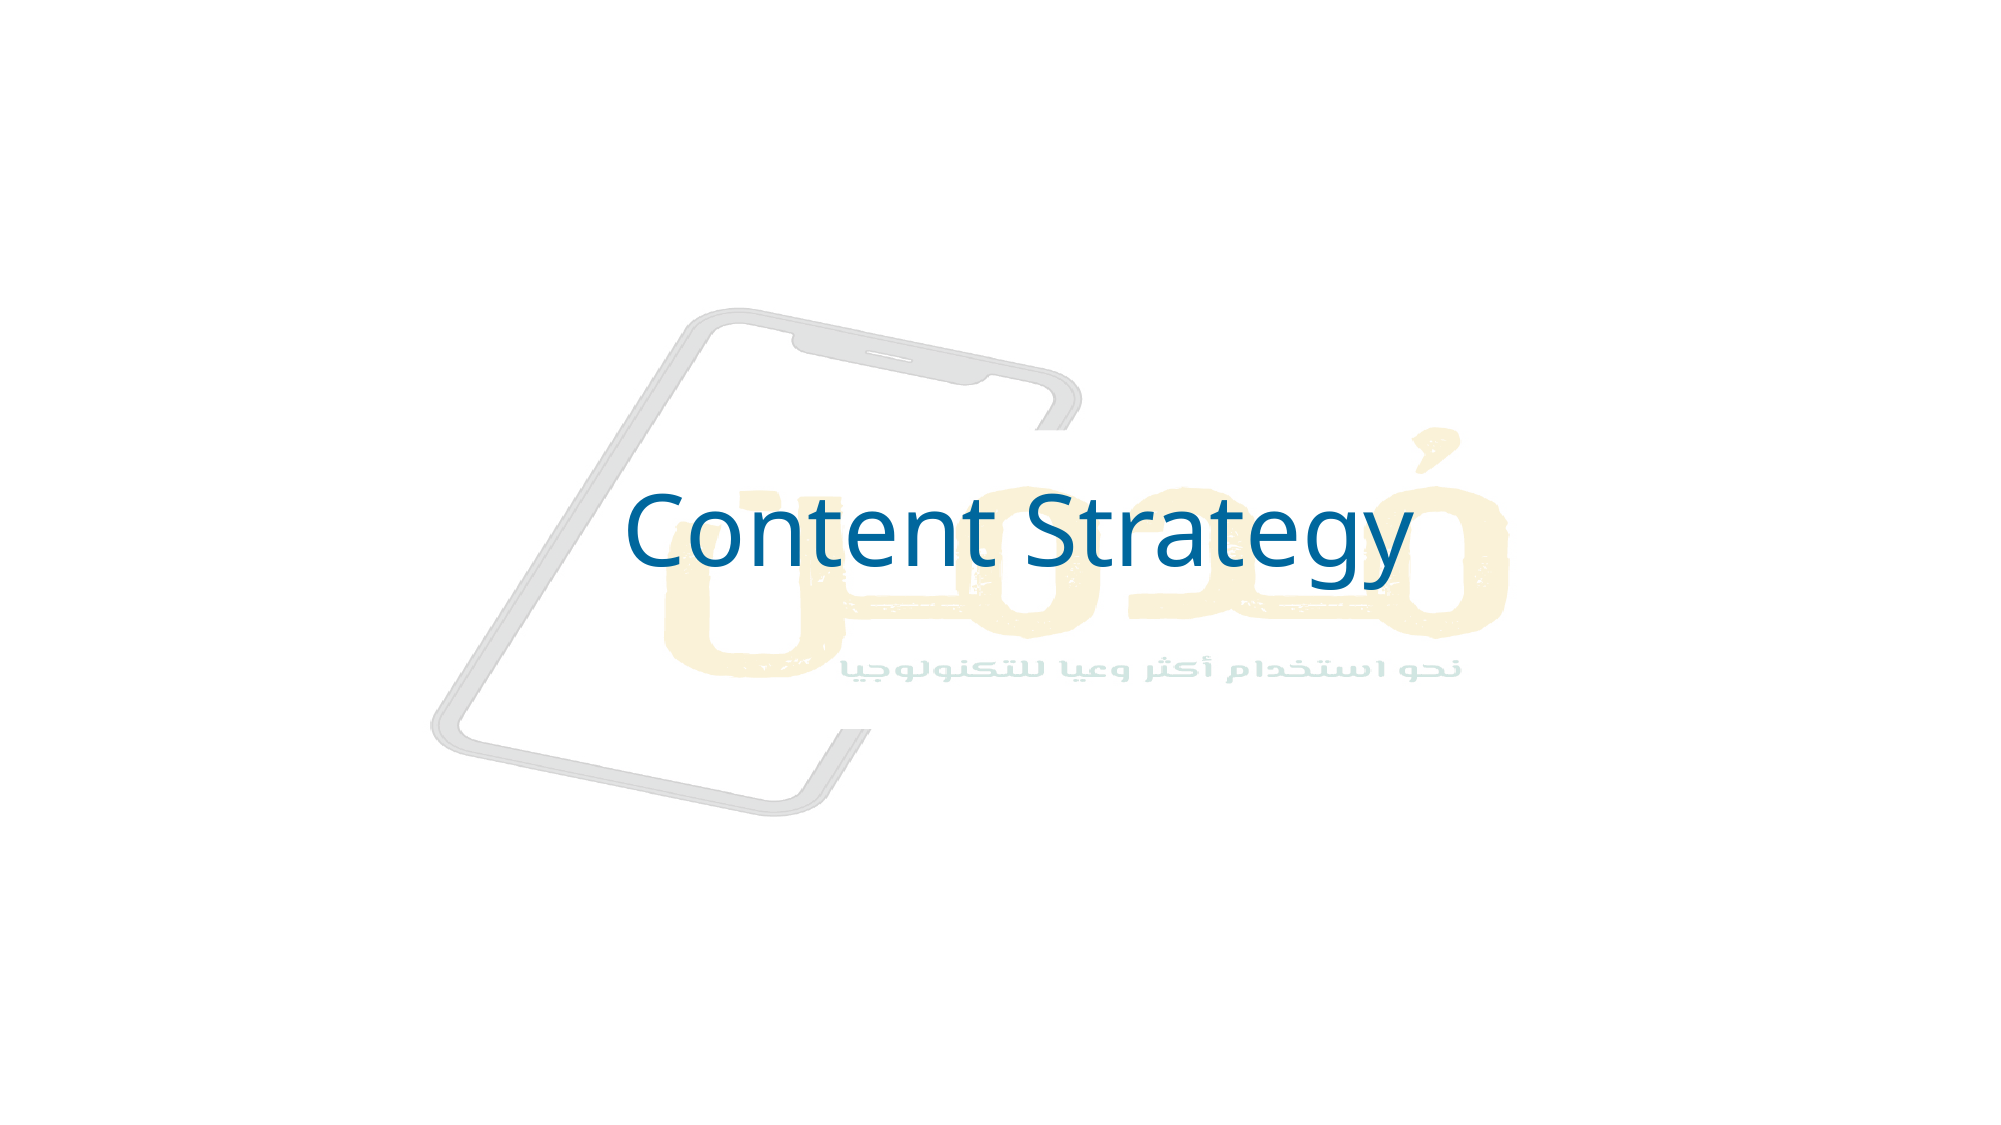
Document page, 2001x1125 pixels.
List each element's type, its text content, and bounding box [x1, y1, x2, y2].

text_box Content Strategy [607, 458, 1530, 594]
